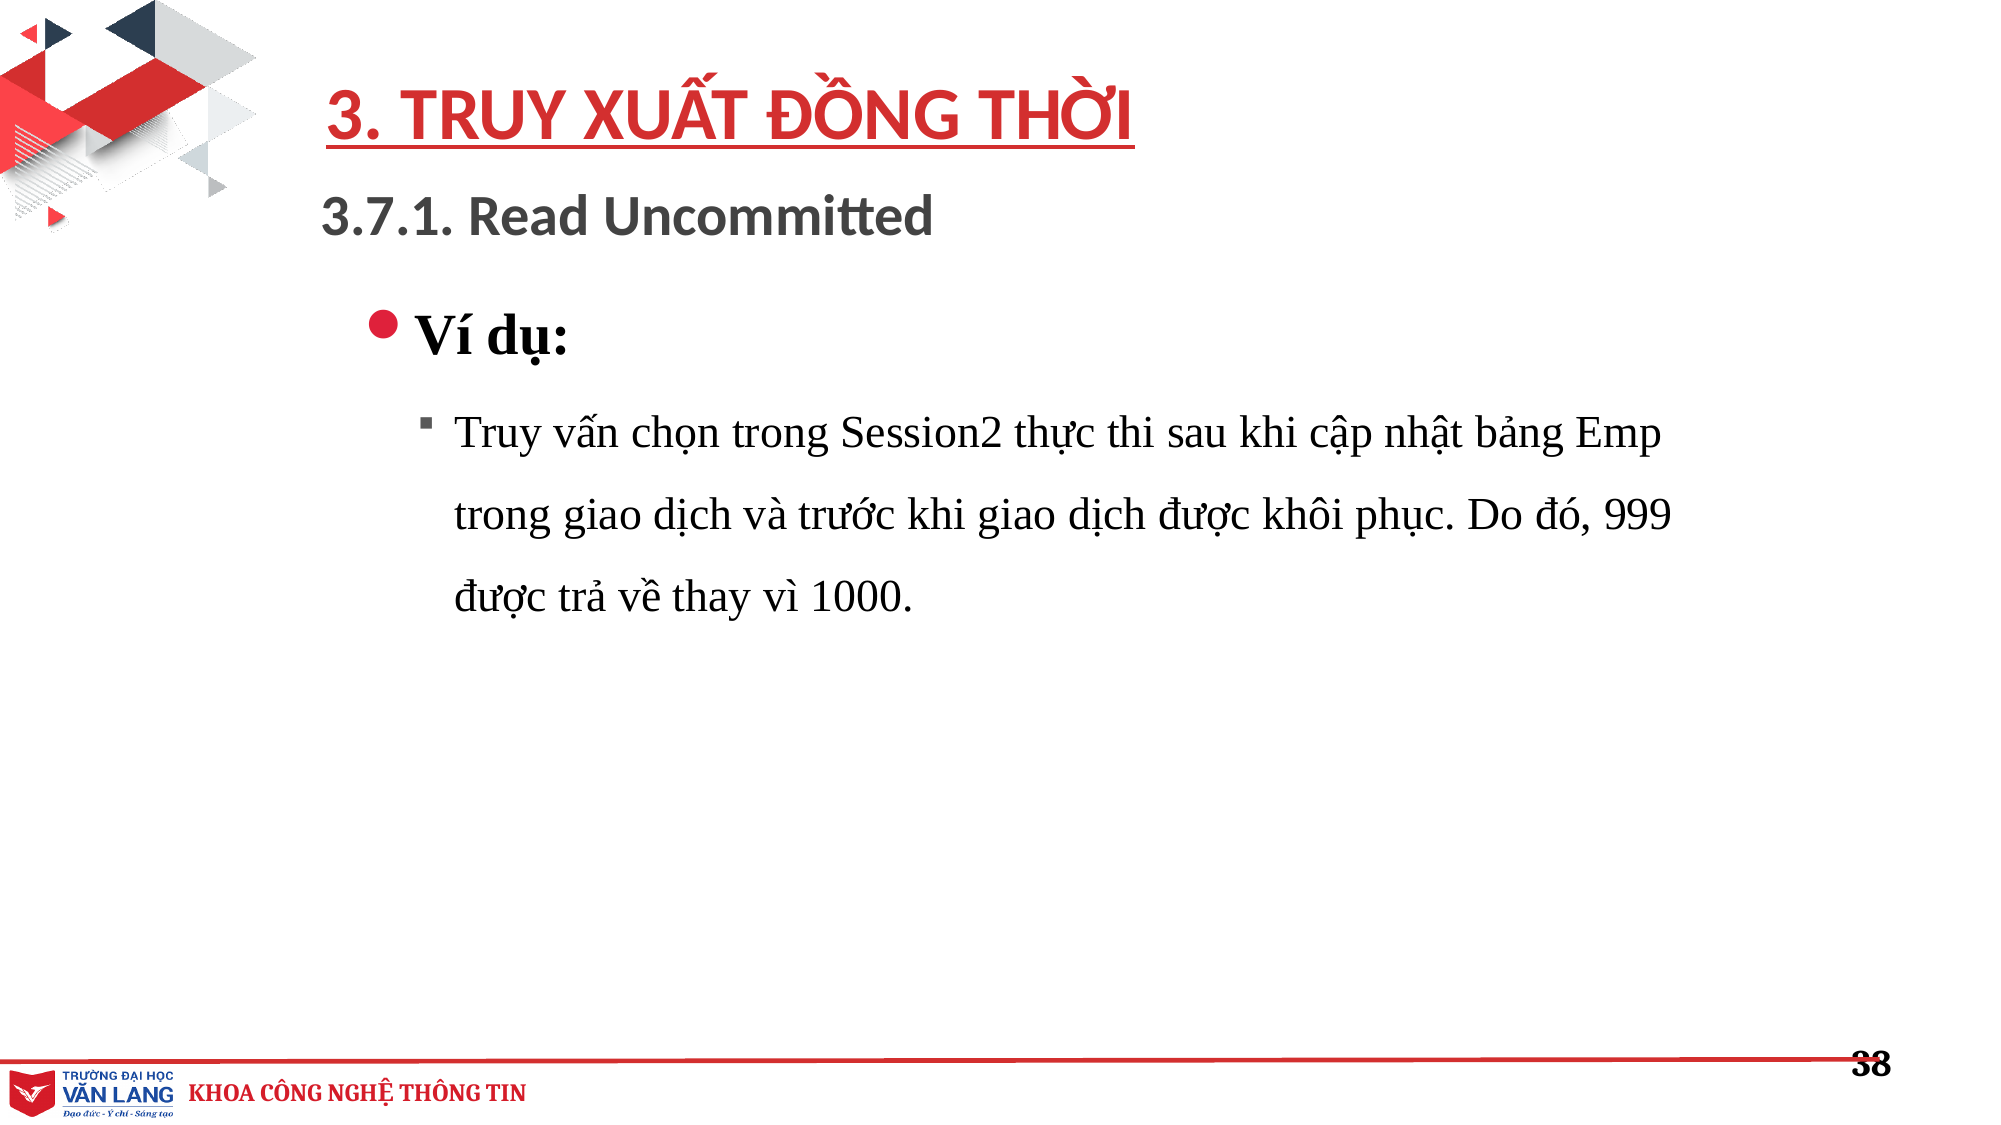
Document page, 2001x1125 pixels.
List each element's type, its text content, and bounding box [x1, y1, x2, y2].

text_box Ví dụ: Truy vấn chọn trong Session2 thực thi sau khi cập nhật bảng Emp trong giao dịch và trước khi giao dịch được khôi phục. Do đó, 999 được trả về thay vì 1000. [350, 253, 1750, 1054]
picture [8, 1069, 173, 1118]
picture [0, 0, 256, 233]
text_box 3.7.1. Read Uncommitted [305, 155, 1569, 255]
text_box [305, 57, 1156, 176]
